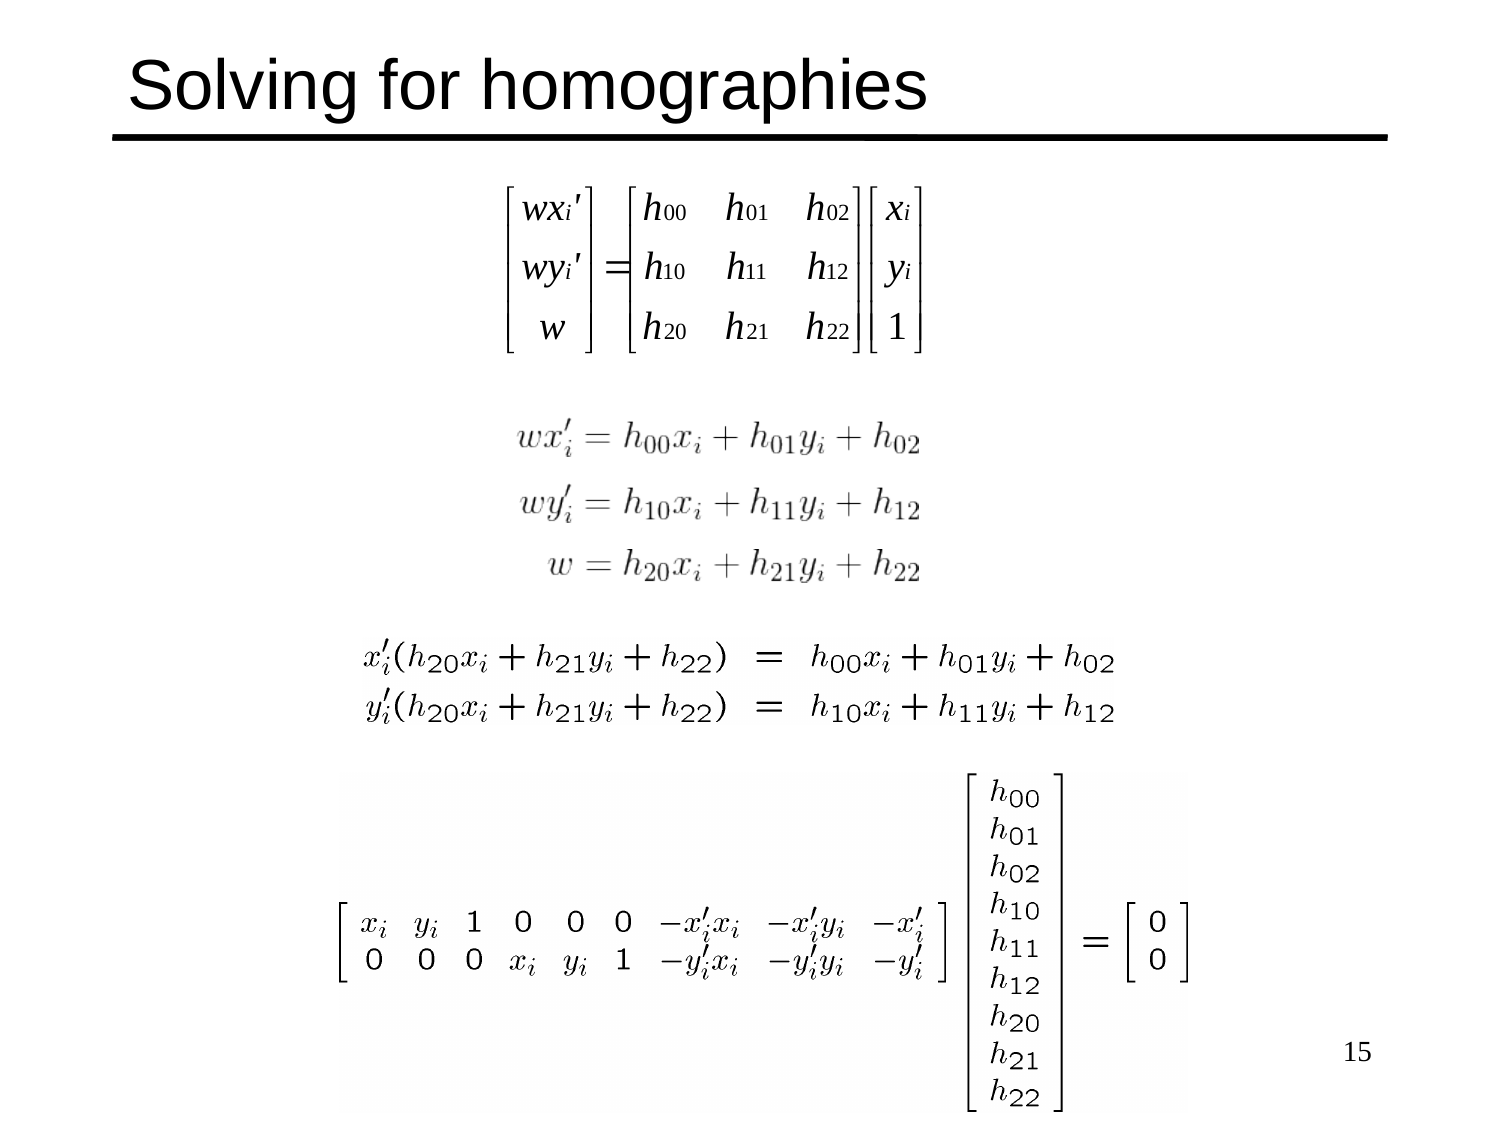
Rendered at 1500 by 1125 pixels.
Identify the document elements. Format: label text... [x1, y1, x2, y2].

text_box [497, 177, 938, 363]
picture [339, 772, 1189, 1113]
slide_number 15 [1192, 1024, 1388, 1101]
picture [362, 637, 1114, 726]
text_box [516, 417, 920, 583]
title Solving for homographies [112, 12, 1388, 151]
